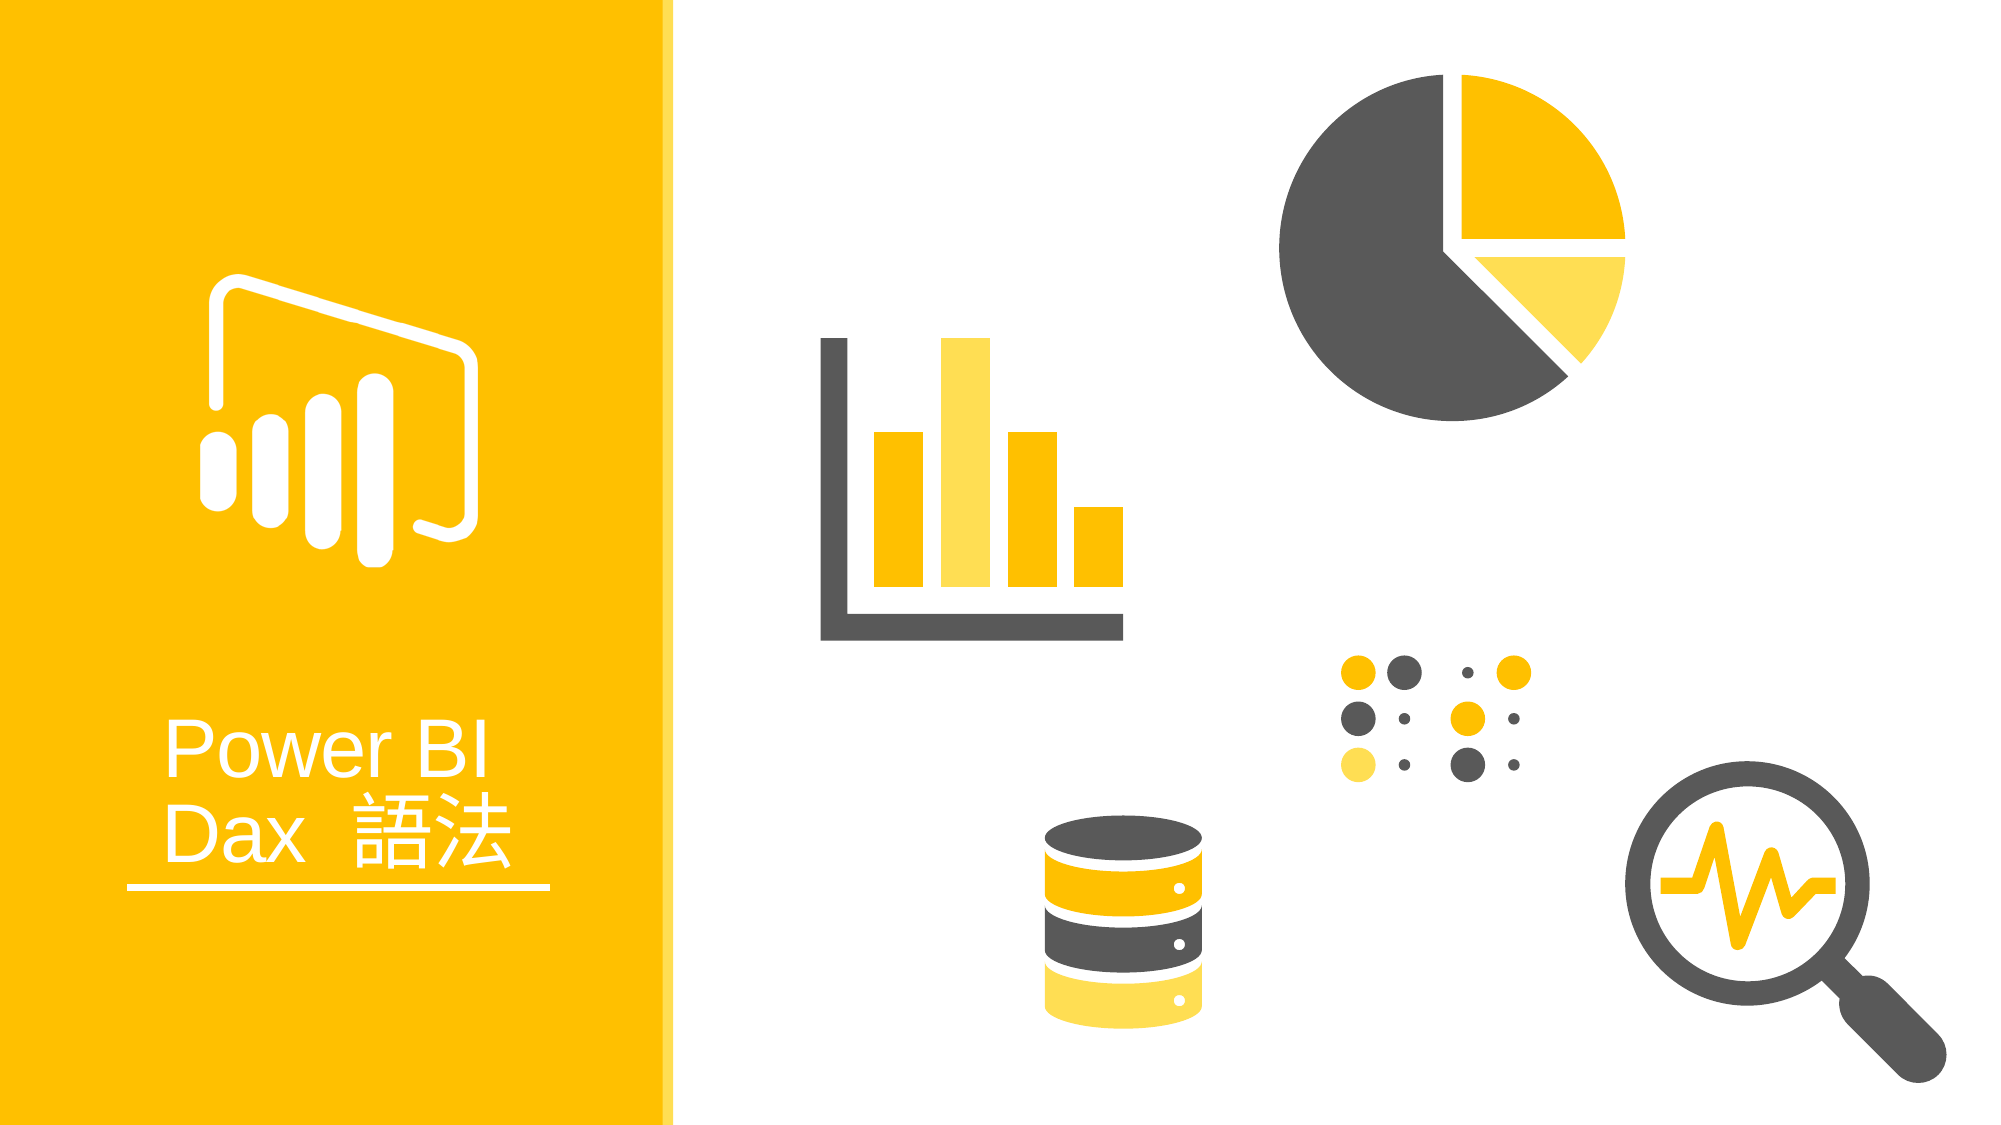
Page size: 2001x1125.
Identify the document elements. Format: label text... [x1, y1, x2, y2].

text_box [1387, 655, 1422, 691]
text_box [1044, 815, 1203, 1030]
text_box [1462, 666, 1474, 679]
text_box [1341, 655, 1376, 691]
text_box [1508, 759, 1520, 771]
text_box [1398, 759, 1411, 771]
text_box [1398, 713, 1411, 725]
text_box [1450, 701, 1486, 737]
text_box [1341, 701, 1376, 737]
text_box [1624, 760, 1948, 1084]
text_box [820, 337, 1124, 642]
text_box [1496, 655, 1532, 691]
text_box [1508, 713, 1520, 725]
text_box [1278, 74, 1626, 422]
title Power BI Dax 語法 [24, 512, 653, 888]
picture [198, 274, 479, 568]
text_box [1341, 747, 1376, 783]
text_box [1450, 747, 1486, 783]
